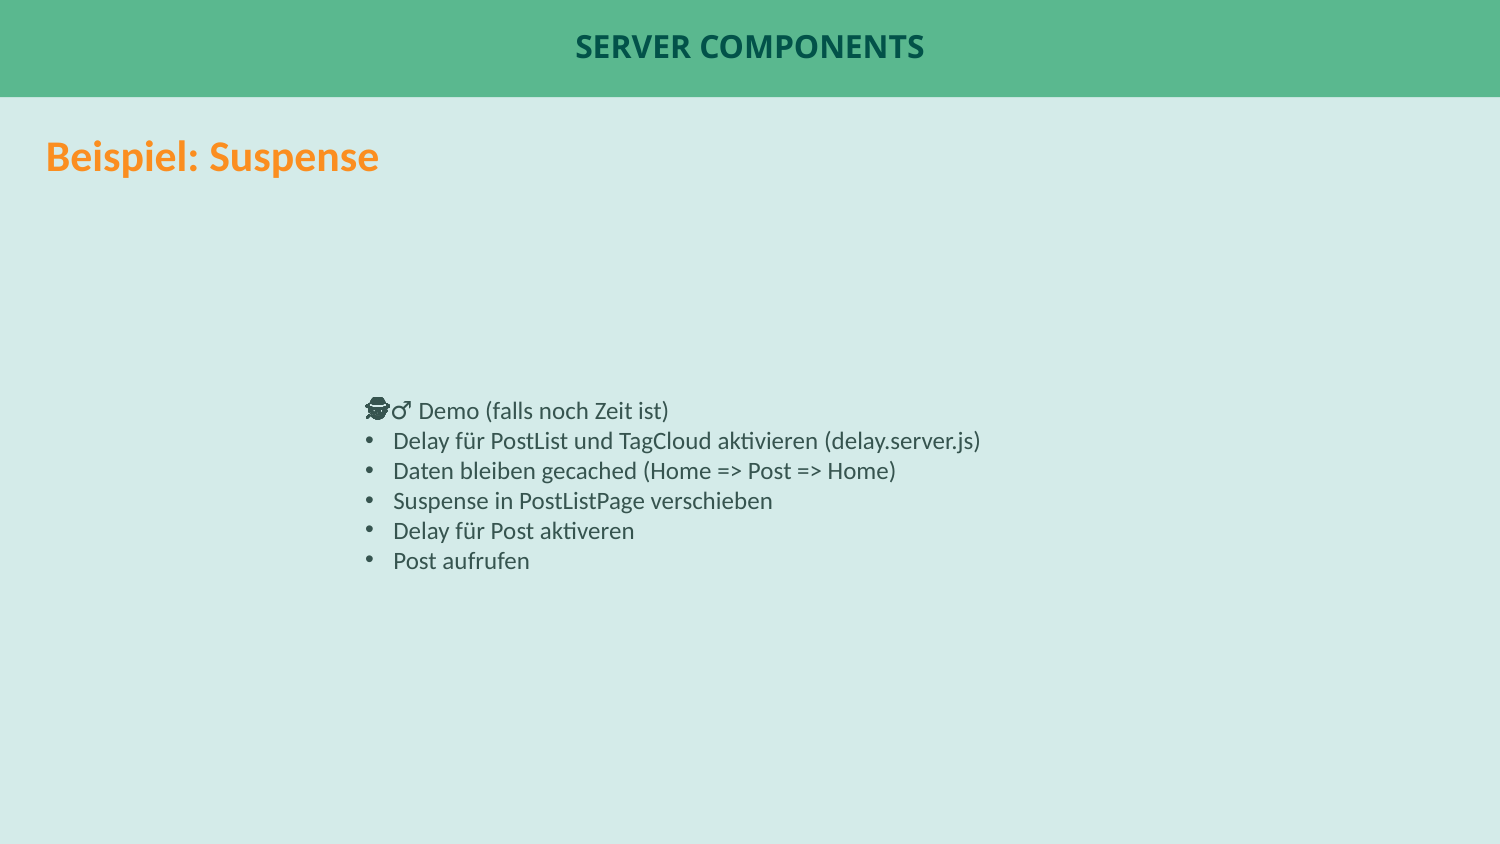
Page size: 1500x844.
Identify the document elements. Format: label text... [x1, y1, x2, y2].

list Beispiel: Suspense [30, 126, 1470, 782]
text_box 🕵️‍♂️ Demo (falls noch Zeit ist) Delay für PostList und TagCloud aktivieren (delay.server.js) Daten bleiben gecached (Home => Post => Home) Suspense in PostListPage verschieben Delay für Post aktiveren Post aufrufen [350, 387, 1101, 642]
title Server Components [0, 0, 1500, 98]
